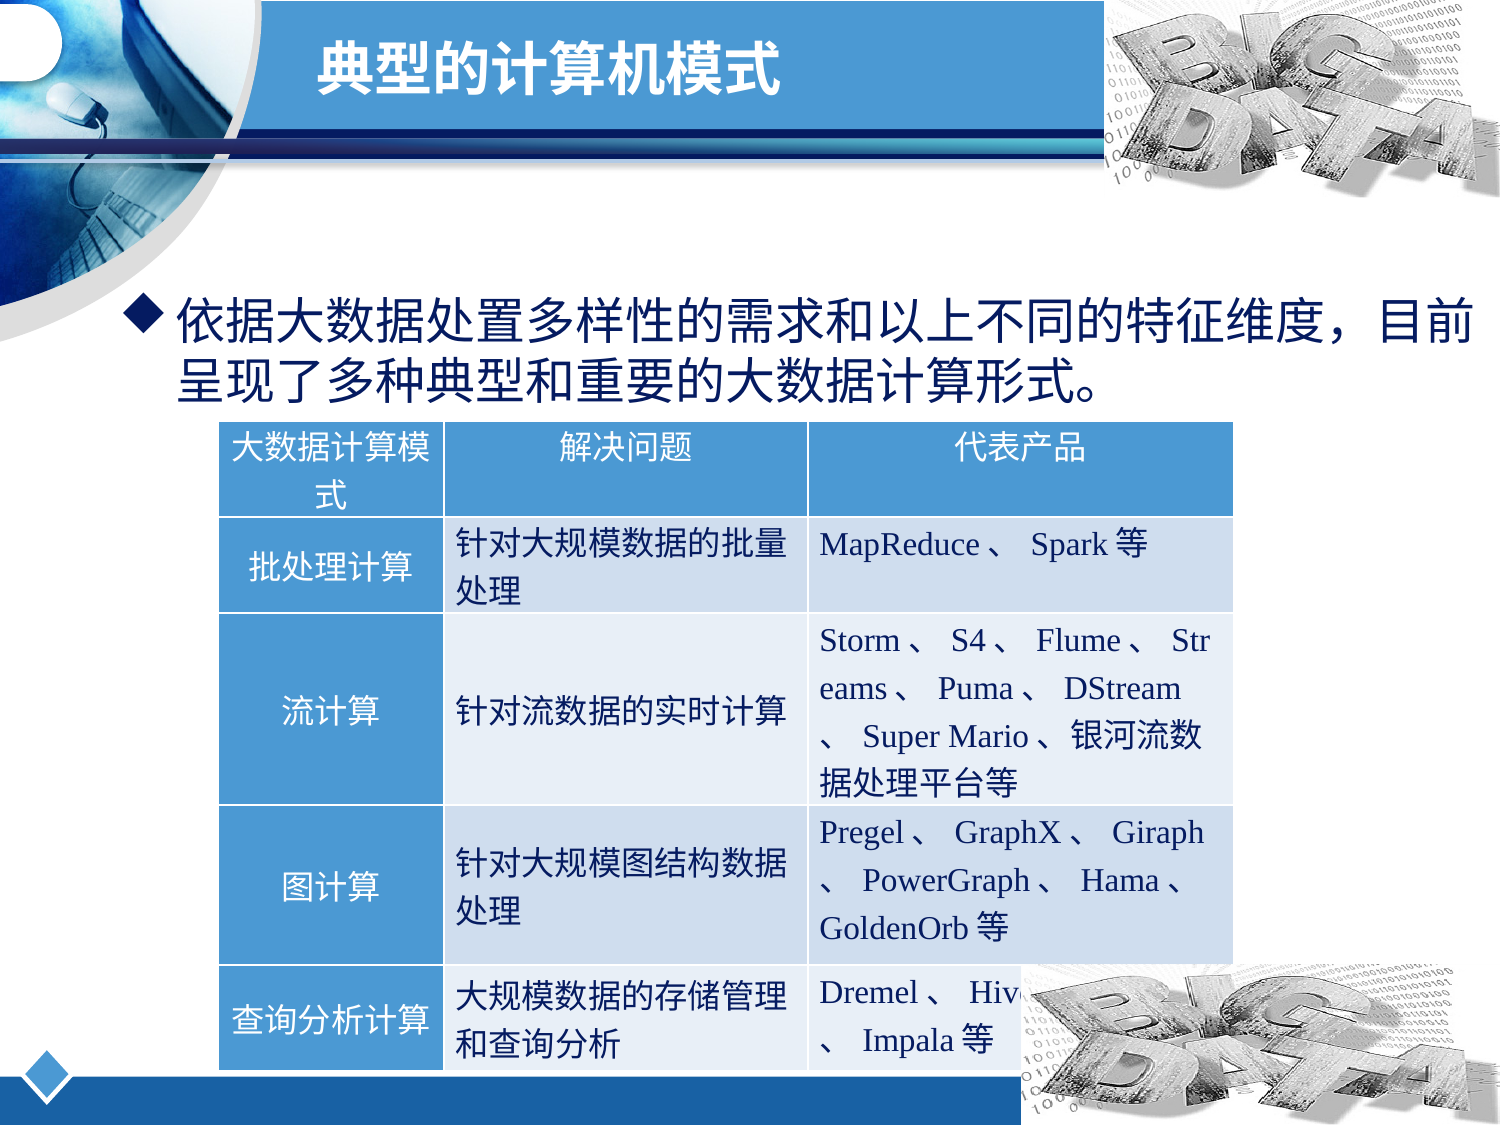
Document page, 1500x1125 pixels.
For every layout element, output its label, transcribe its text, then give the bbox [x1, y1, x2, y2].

table_cell 大规模数据的存储管理和查询分析 [445, 966, 807, 1070]
table_cell 针对大规模图结构数据处理 [445, 806, 807, 964]
title 典型的计算机模式 [301, 0, 1102, 134]
table_header 解决问题 [445, 422, 807, 516]
table_cell MapReduce、Spark等 [809, 518, 1233, 612]
table_header 大数据计算模式 [219, 422, 443, 516]
picture [0, 0, 1500, 198]
table_cell 批处理计算 [219, 518, 443, 612]
picture [0, 163, 211, 306]
table_cell Dremel、Hive、Cassandra、Impala等 [809, 966, 1017, 1070]
table_cell 图计算 [219, 806, 443, 964]
picture [1021, 963, 1500, 1125]
table_cell 流计算 [219, 614, 443, 804]
table_cell 针对流数据的实时计算 [445, 614, 807, 804]
list 依据大数据处置多样性的需求和以上不同的特征维度，目前呈现了多种典型和重要的大数据计算形式。 [103, 281, 1500, 885]
table_cell 查询分析计算 [219, 966, 443, 1070]
table_cell Storm、S4、Flume、Streams、Puma、DStream、Super Mario、银河流数据处理平台等 [809, 614, 1233, 804]
table_header 代表产品 [809, 422, 1233, 516]
table_cell Pregel、GraphX、Giraph、PowerGraph、Hama、GoldenOrb等 [809, 806, 1233, 964]
table_cell 针对大规模数据的批量处理 [445, 518, 807, 612]
